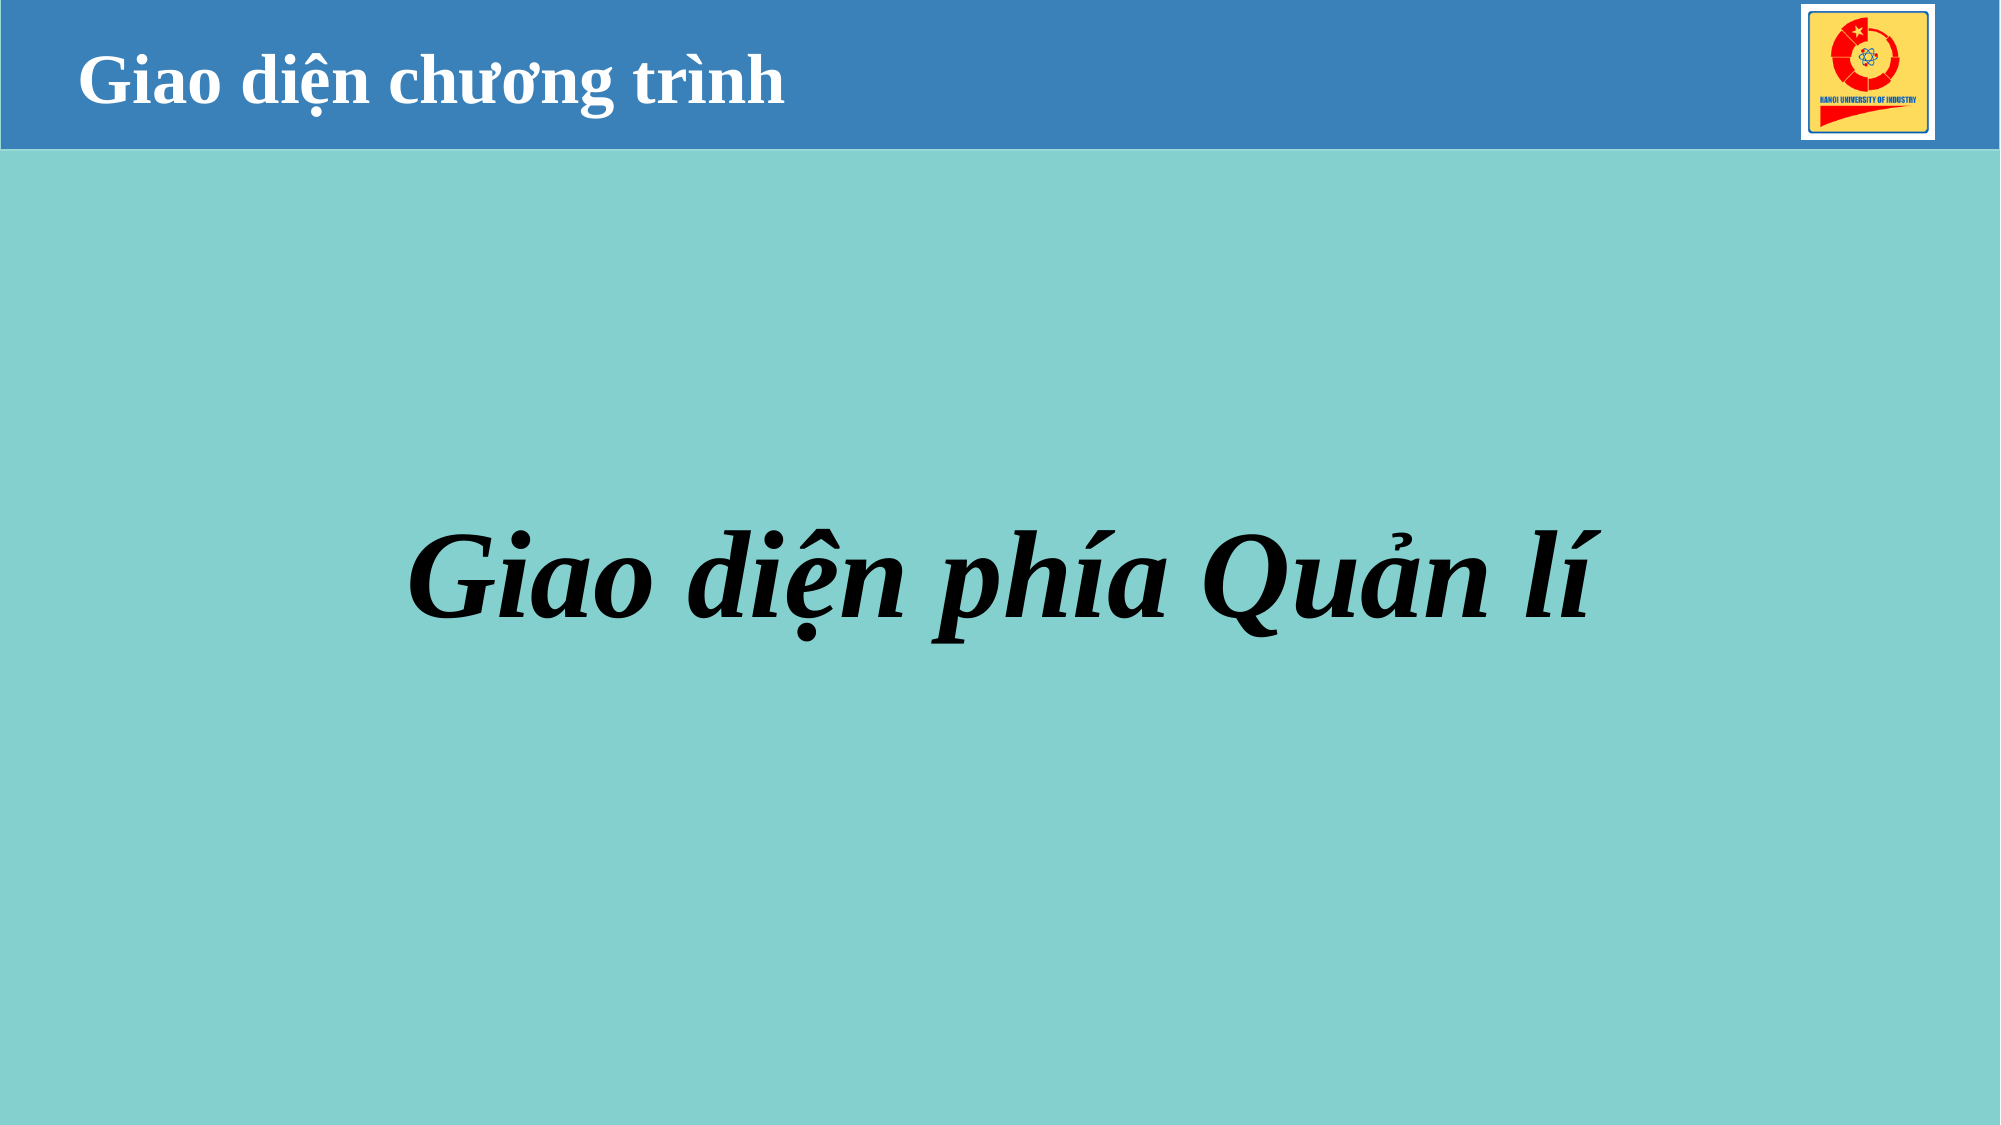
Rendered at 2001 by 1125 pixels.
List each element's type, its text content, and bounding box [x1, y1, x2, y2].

picture [1801, 4, 1935, 140]
text_box Giao diện chương trình [62, 17, 1744, 112]
text_box Giao diện phía Quản lí [0, 484, 2000, 650]
